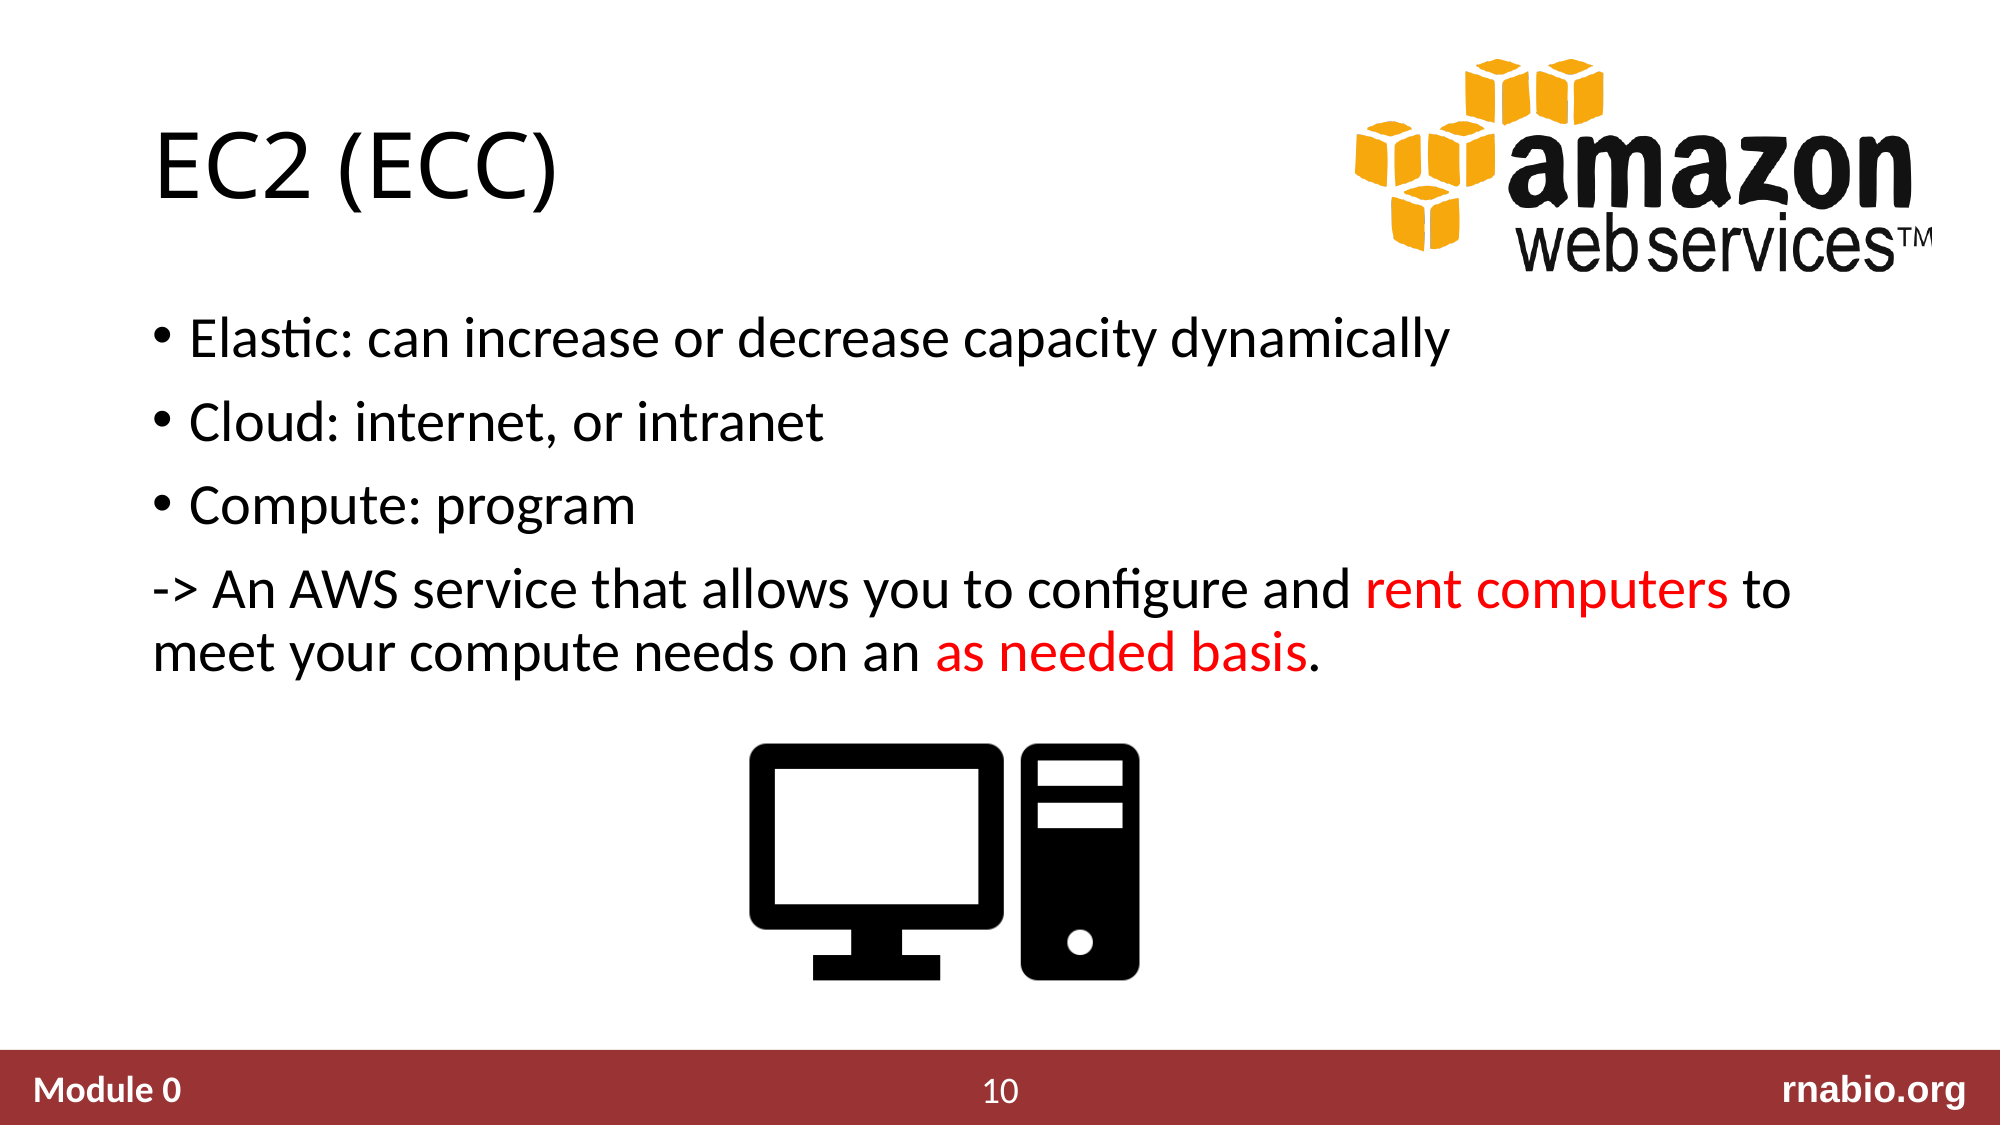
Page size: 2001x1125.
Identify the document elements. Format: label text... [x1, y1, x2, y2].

picture [741, 659, 1148, 1066]
title EC2 (ECC) [137, 59, 1863, 278]
list Elastic: can increase or decrease capacity dynamically Cloud: internet, or intranet Compute: program -> An AWS service that allows you to configure and rent computers to meet your compute needs on an as needed basis. [137, 299, 1863, 723]
picture [1355, 59, 1932, 272]
